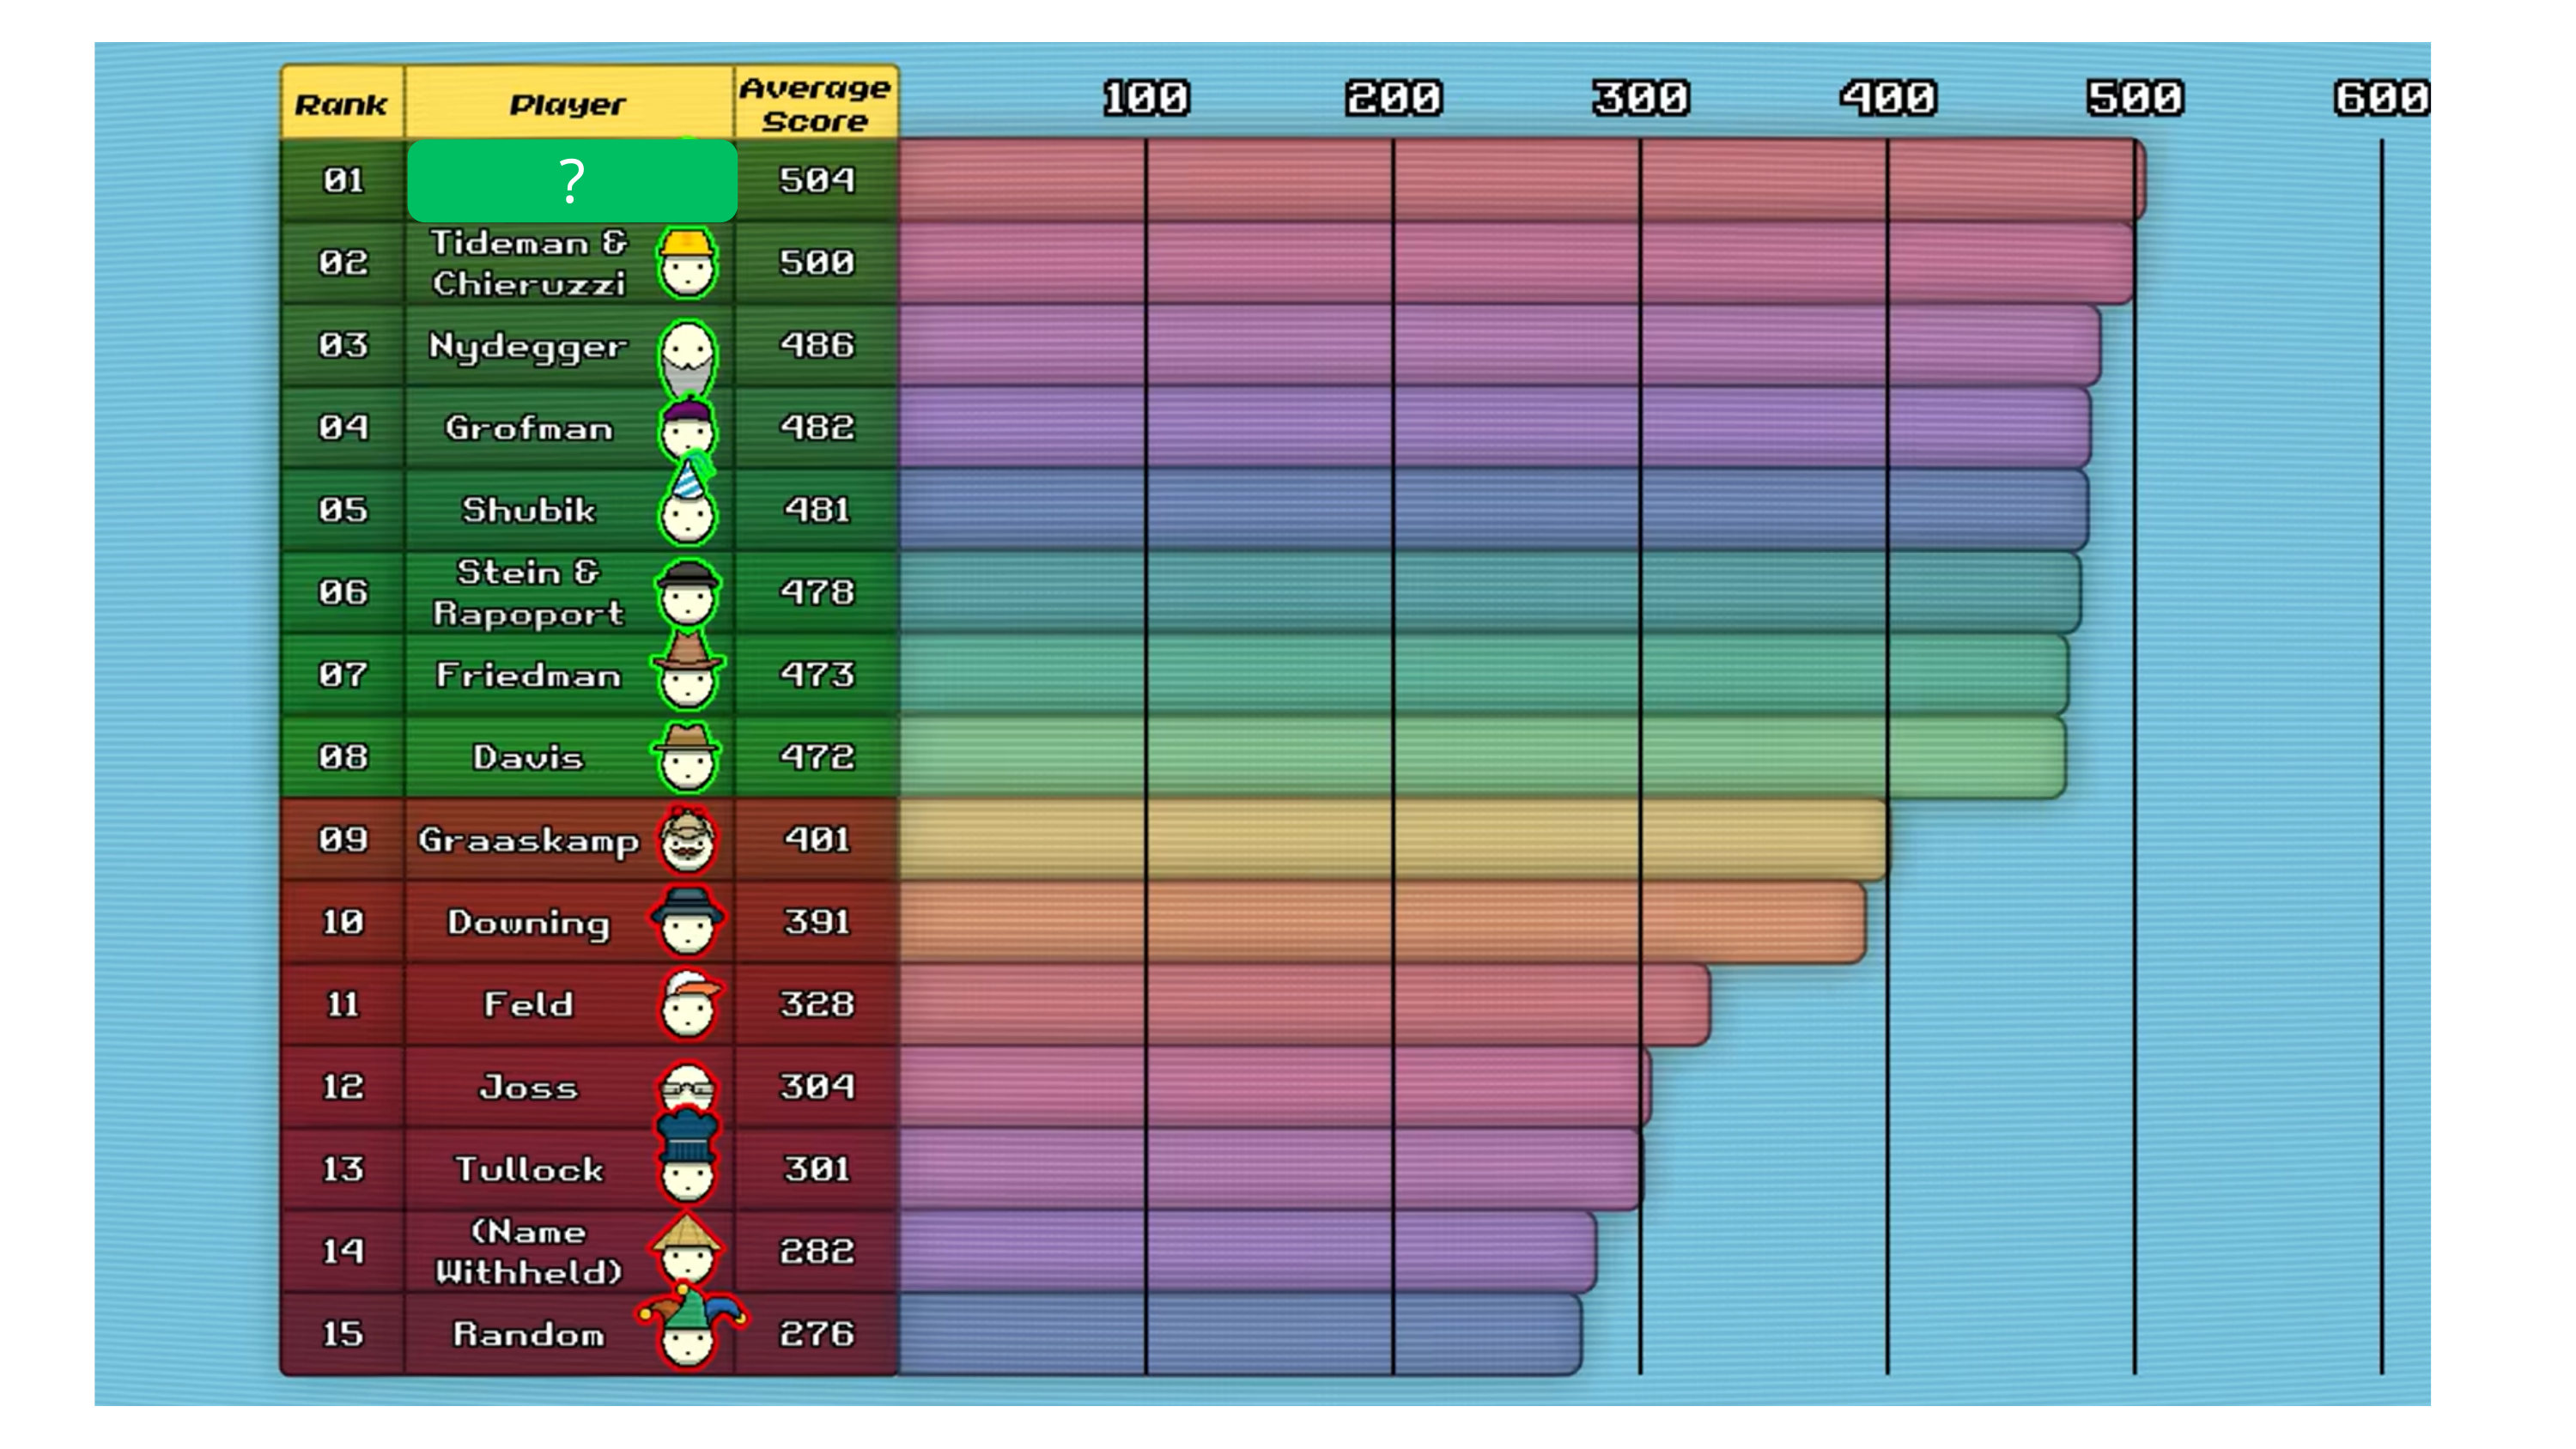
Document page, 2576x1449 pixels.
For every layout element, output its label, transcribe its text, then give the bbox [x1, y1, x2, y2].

text_box [94, 42, 2432, 1406]
text_box ? [556, 130, 589, 137]
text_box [407, 139, 738, 223]
